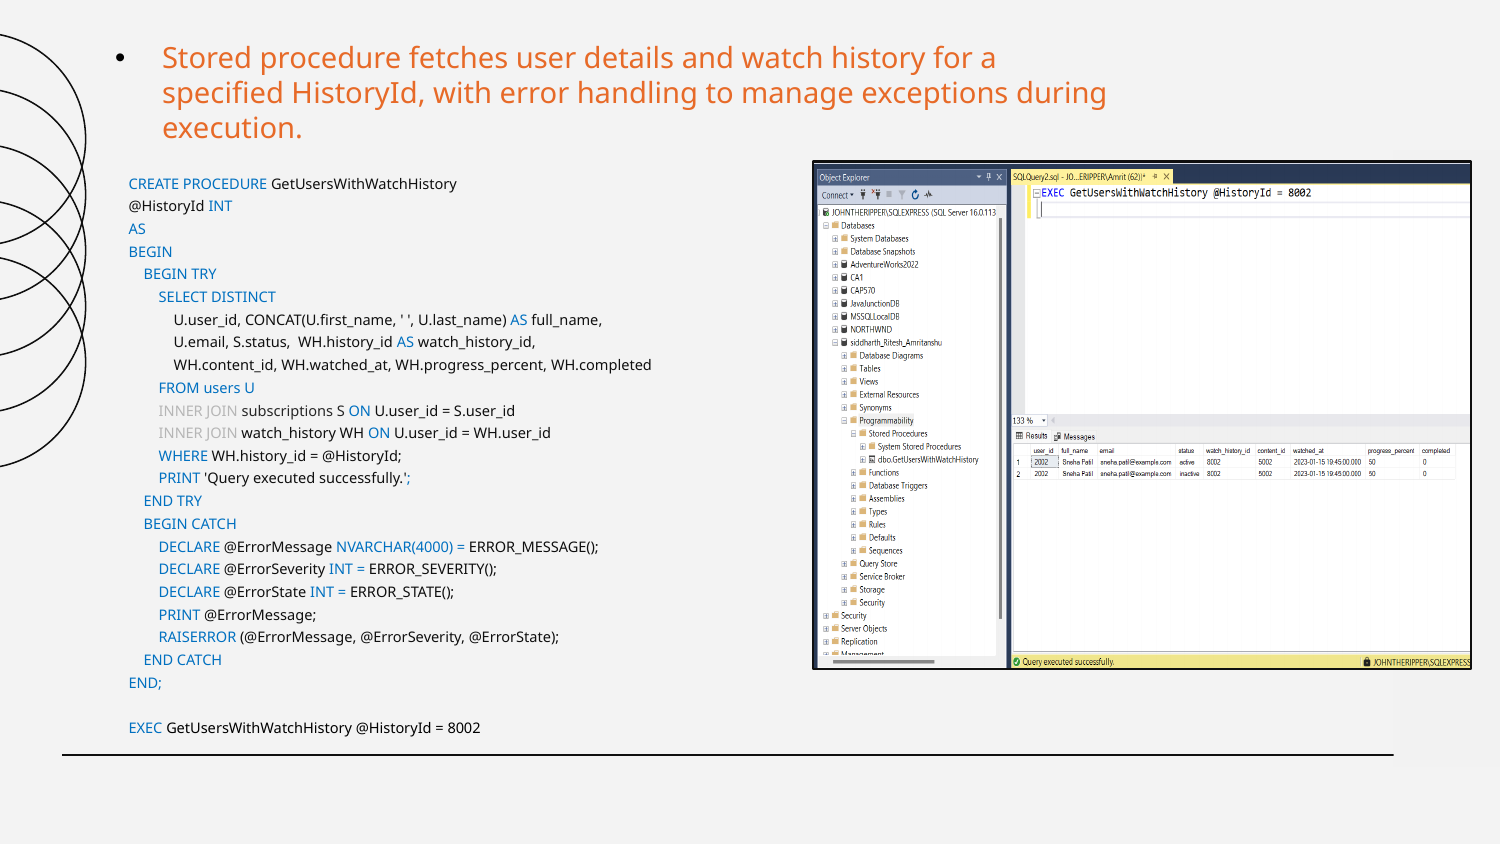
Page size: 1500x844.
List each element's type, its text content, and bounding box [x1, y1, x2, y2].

text_box CREATE PROCEDURE GetUsersWithWatchHistory @HistoryId INT AS BEGIN BEGIN TRY SELECT DISTINCT U.user_id, CONCAT(U.first_name, ' ', U.last_name) AS full_name, U.email, S.status, WH.history_id AS watch_history_id, WH.content_id, WH.watched_at, WH.progress_percent, WH.completed FROM users U INNER JOIN subscriptions S ON U.user_id = S.user_id INNER JOIN watch_history WH ON U.user_id = WH.user_id WHERE WH.history_id = @HistoryId; PRINT 'Query executed successfully.'; END TRY BEGIN CATCH DECLARE @ErrorMessage NVARCHAR(4000) = ERROR_MESSAGE(); DECLARE @ErrorSeverity INT = ERROR_SEVERITY(); DECLARE @ErrorState INT = ERROR_STATE(); PRINT @ErrorMessage; RAISERROR (@ErrorMessage, @ErrorSeverity, @ErrorState); END CATCH END; EXEC GetUsersWithWatchHistory @HistoryId = 8002 [113, 162, 814, 801]
text_box Stored procedure fetches user details and watch history for a specified HistoryId, with error handling to manage exceptions during execution. [100, 32, 1141, 152]
text_box [1392, 148, 1500, 768]
picture [813, 162, 1471, 668]
